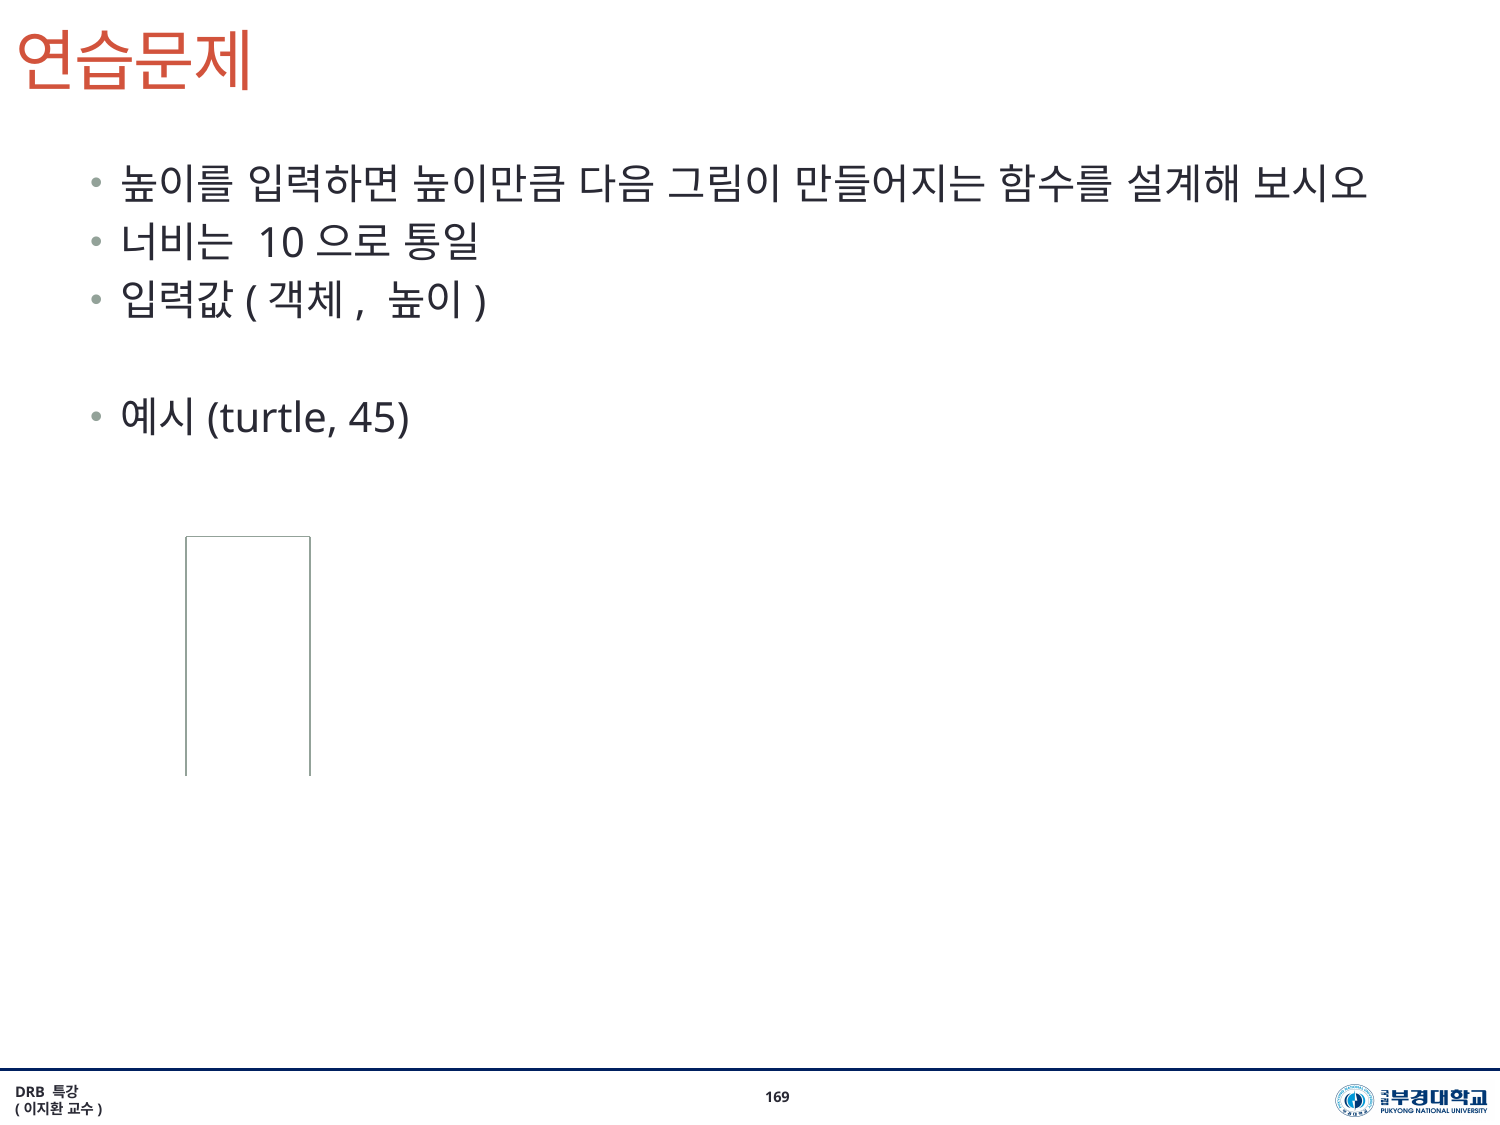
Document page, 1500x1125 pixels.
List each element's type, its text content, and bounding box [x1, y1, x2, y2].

slide_number DRB 특강 (이지환 교수) [0, 1082, 303, 1118]
list 높이를 입력하면 높이만큼 다음 그림이 만들어지는 함수를 설계해 보시오 너비는 10으로 통일 입력값(객체, 높이) 예시(turtle, 45) [75, 149, 1425, 1033]
picture [1330, 1079, 1495, 1121]
title 연습문제 [0, 1, 1500, 116]
